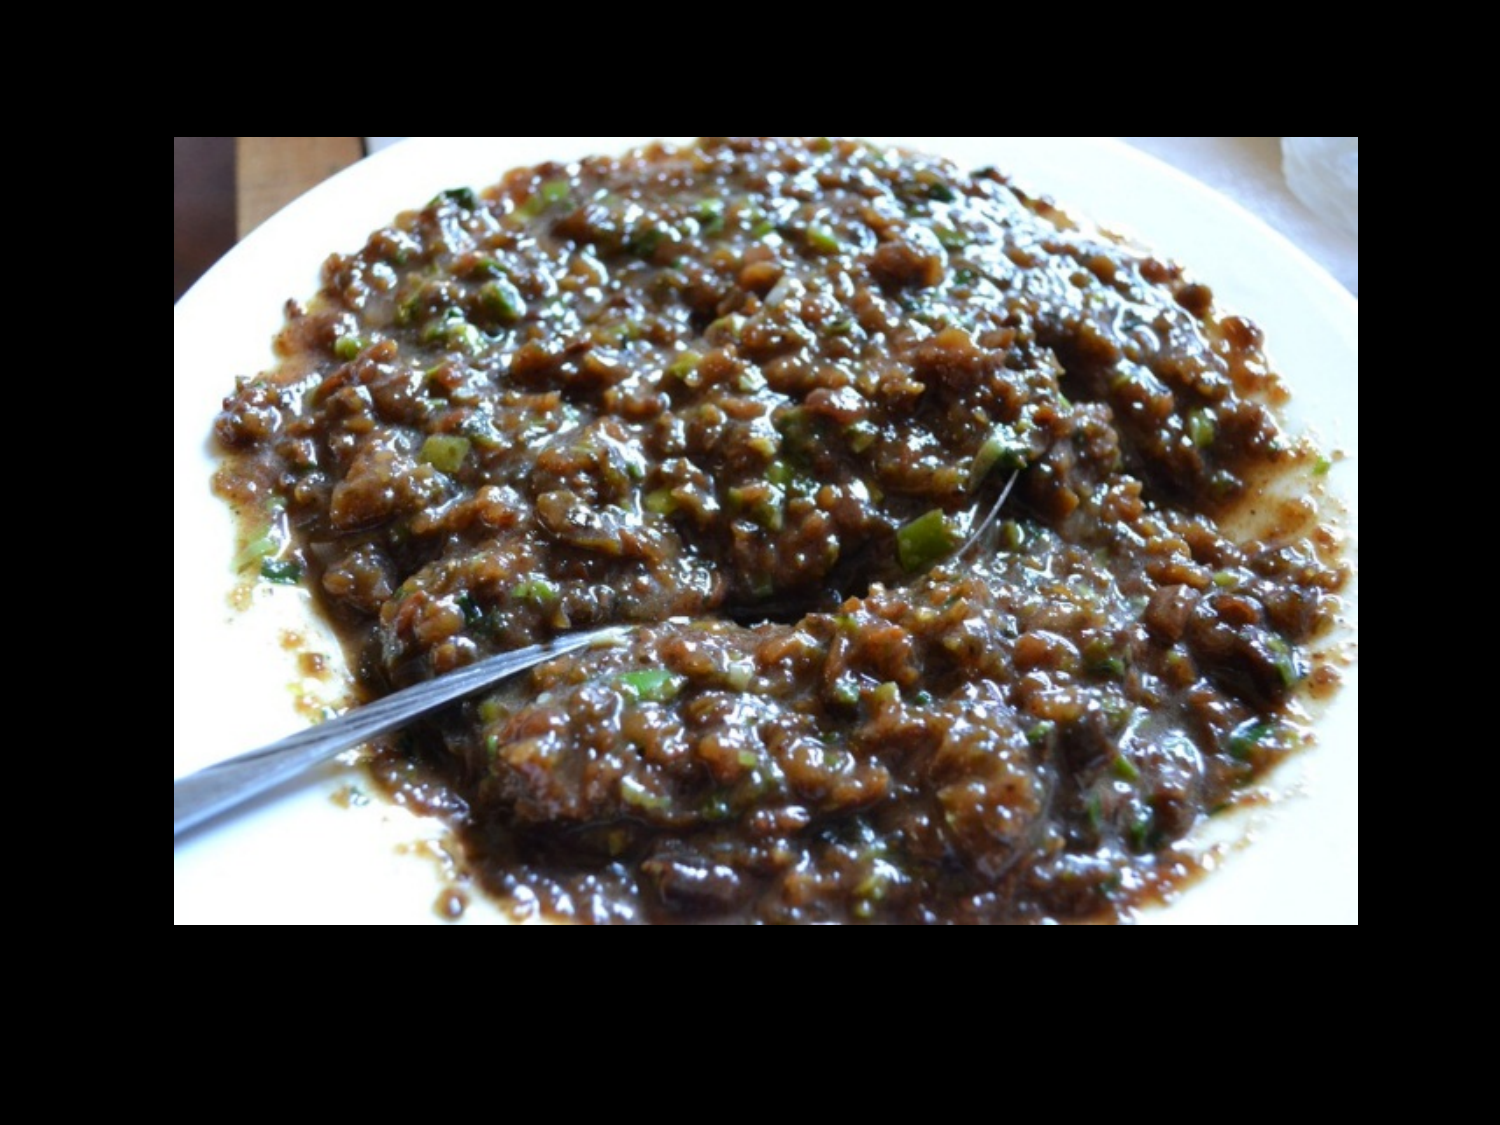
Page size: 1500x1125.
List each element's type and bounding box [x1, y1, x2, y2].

list [174, 137, 1358, 926]
